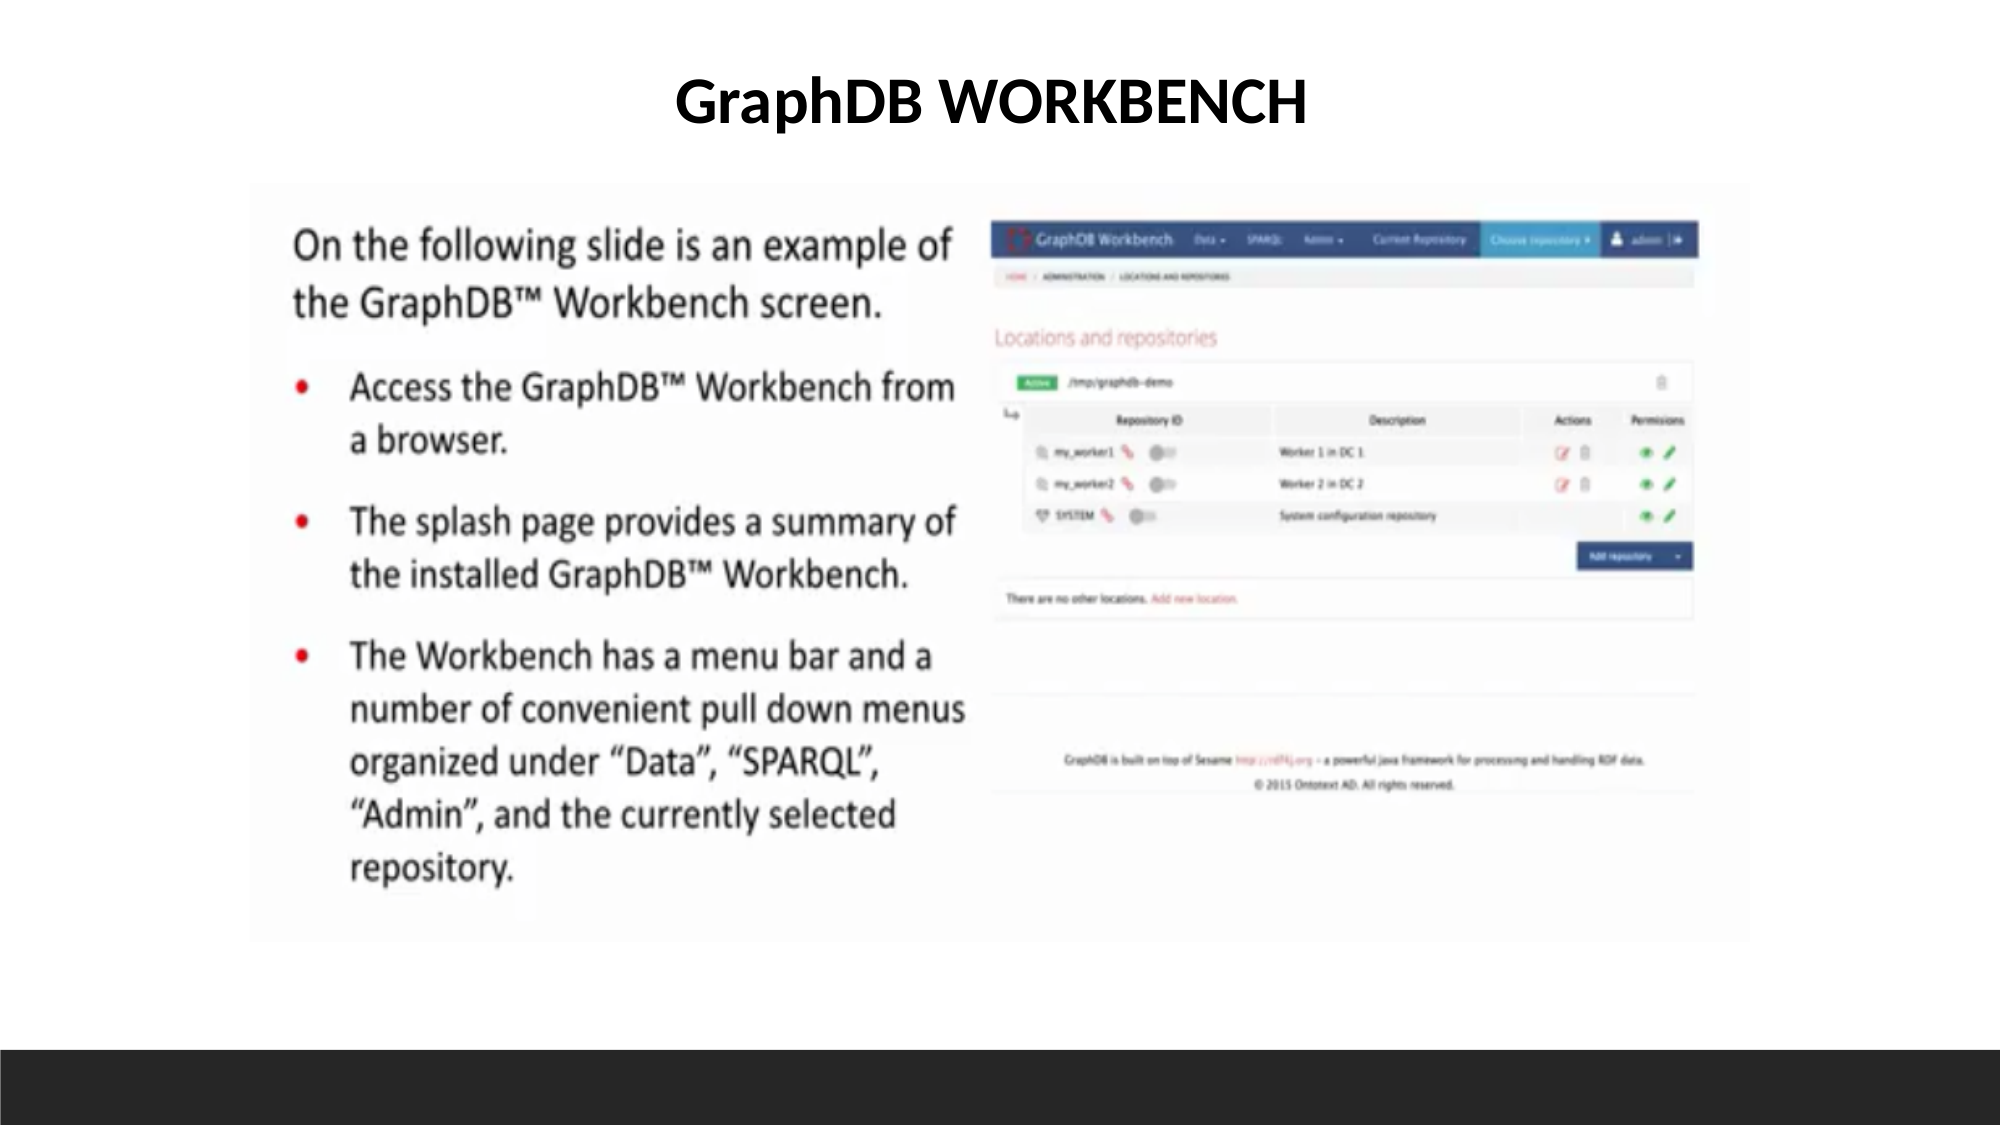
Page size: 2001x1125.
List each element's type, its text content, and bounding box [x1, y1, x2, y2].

text_box GraphDB WORKBENCH [249, 49, 1750, 144]
picture [249, 182, 1751, 943]
